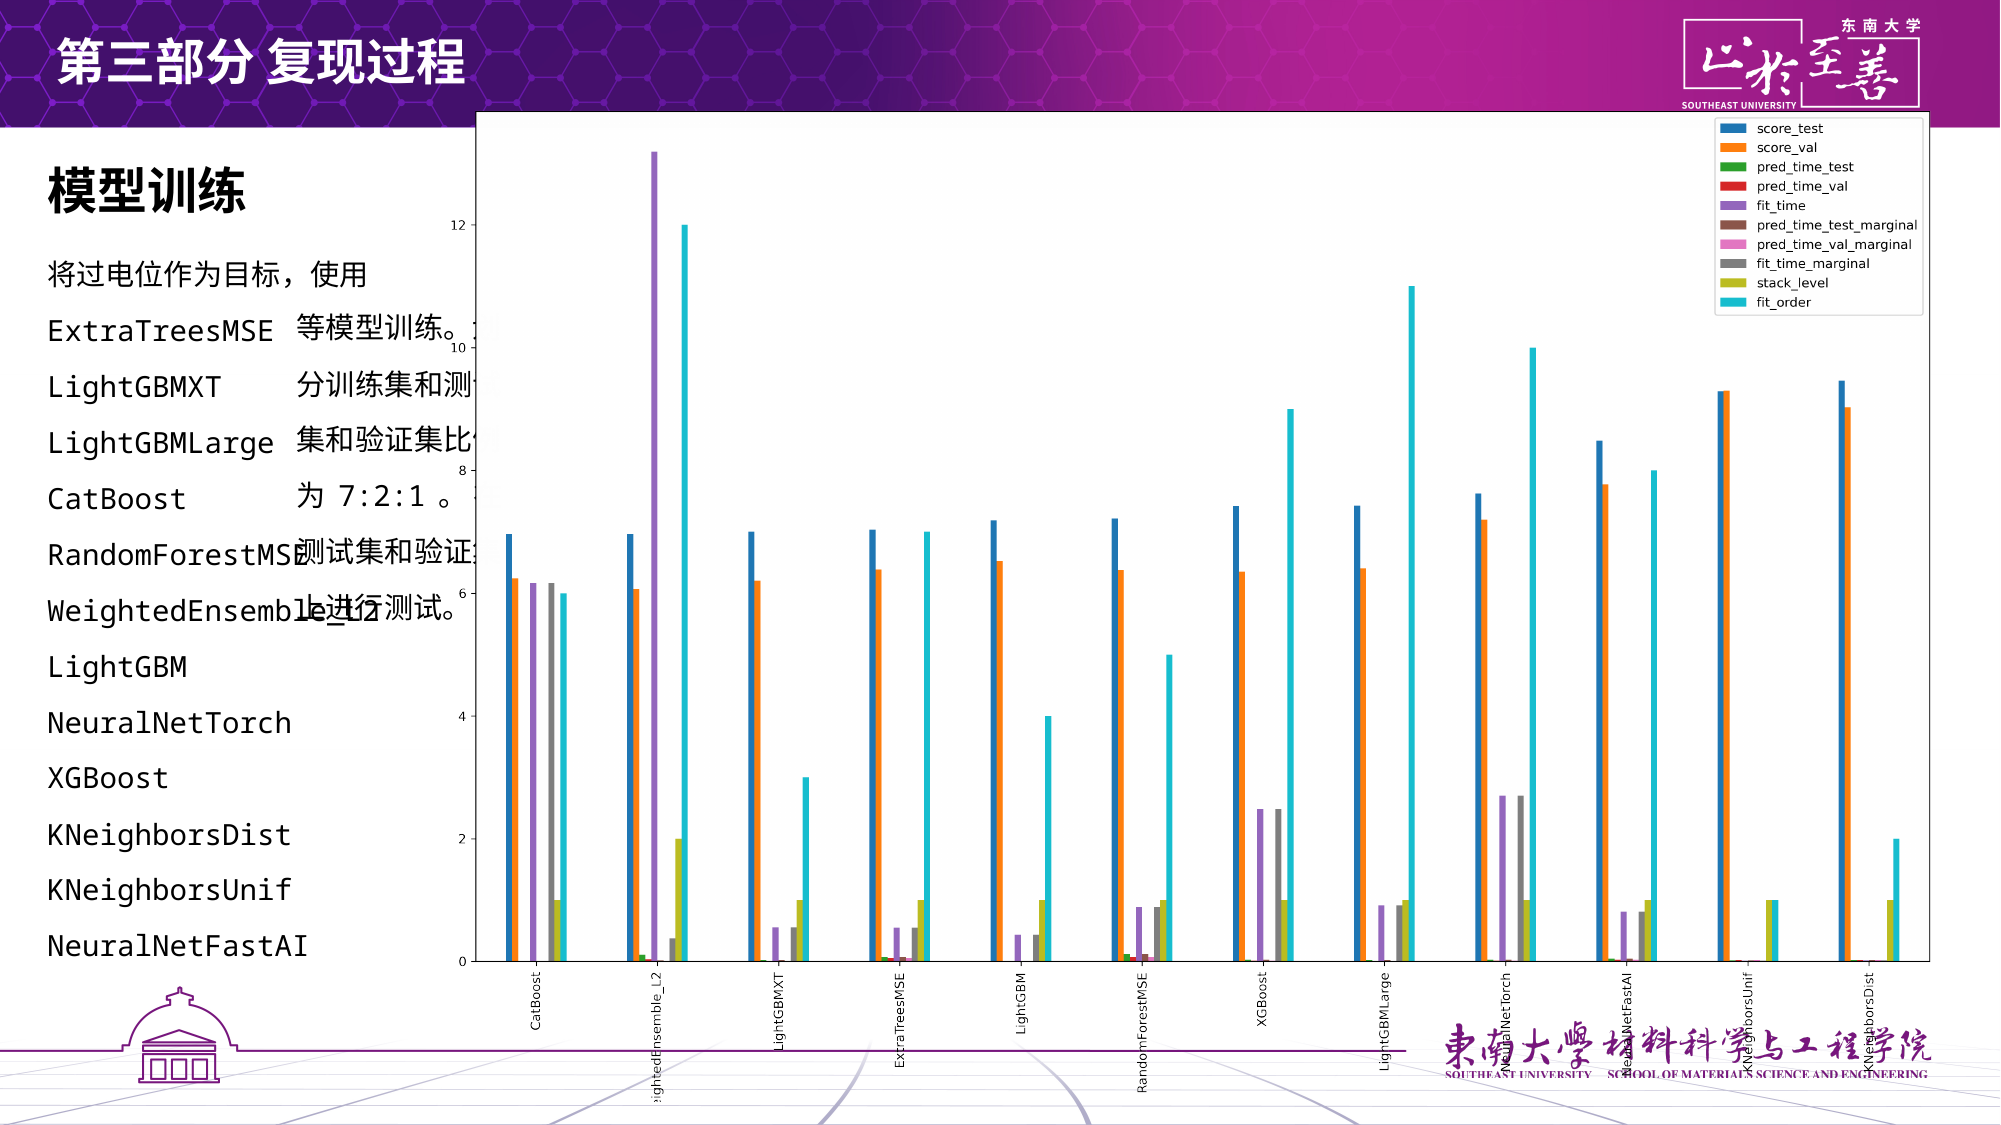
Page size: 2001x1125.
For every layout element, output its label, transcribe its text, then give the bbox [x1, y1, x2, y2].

text_box 第三部分 复现过程 [40, 23, 241, 99]
text_box 模型训练 [33, 152, 241, 228]
picture [0, 0, 2001, 1125]
text_box 将过电位作为目标，使用 ExtraTreesMSE LightGBMXT LightGBMLarge CatBoost RandomForestMSE WeightedEnsemble_L2 LightGBM NeuralNetTorch XGBoost KNeighborsDist KNeighborsUnif NeuralNetFastAI [32, 228, 241, 1026]
